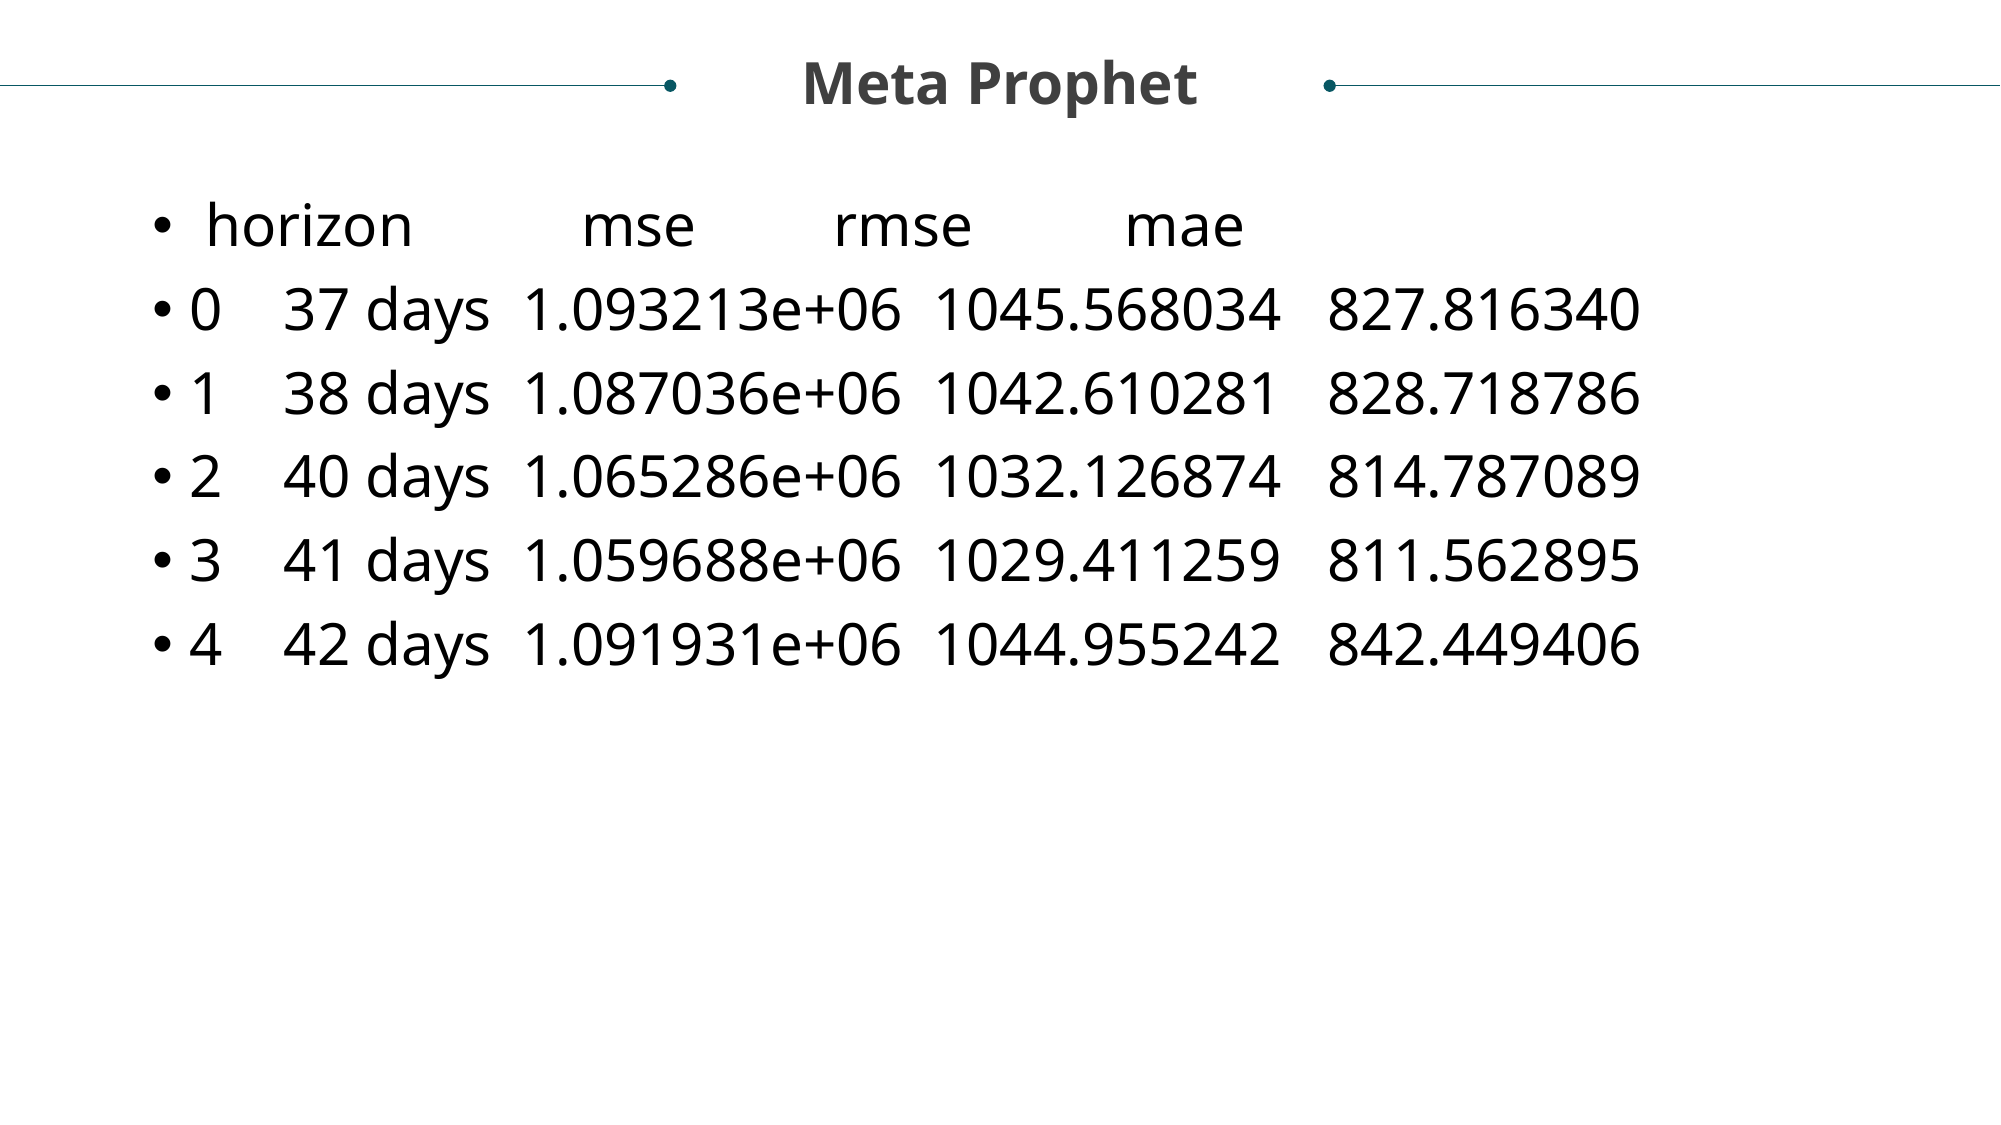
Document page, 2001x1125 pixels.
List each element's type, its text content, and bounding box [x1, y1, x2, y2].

list horizon mse rmse mae 0 37 days 1.093213e+06 1045.568034 827.816340 1 38 days 1.087036e+06 1042.610281 828.718786 2 40 days 1.065286e+06 1032.126874 814.787089 3 41 days 1.059688e+06 1029.411259 811.562895 4 42 days 1.091931e+06 1044.955242 842.449406 [137, 189, 1863, 1014]
text_box Meta Prophet [37, 53, 1963, 117]
